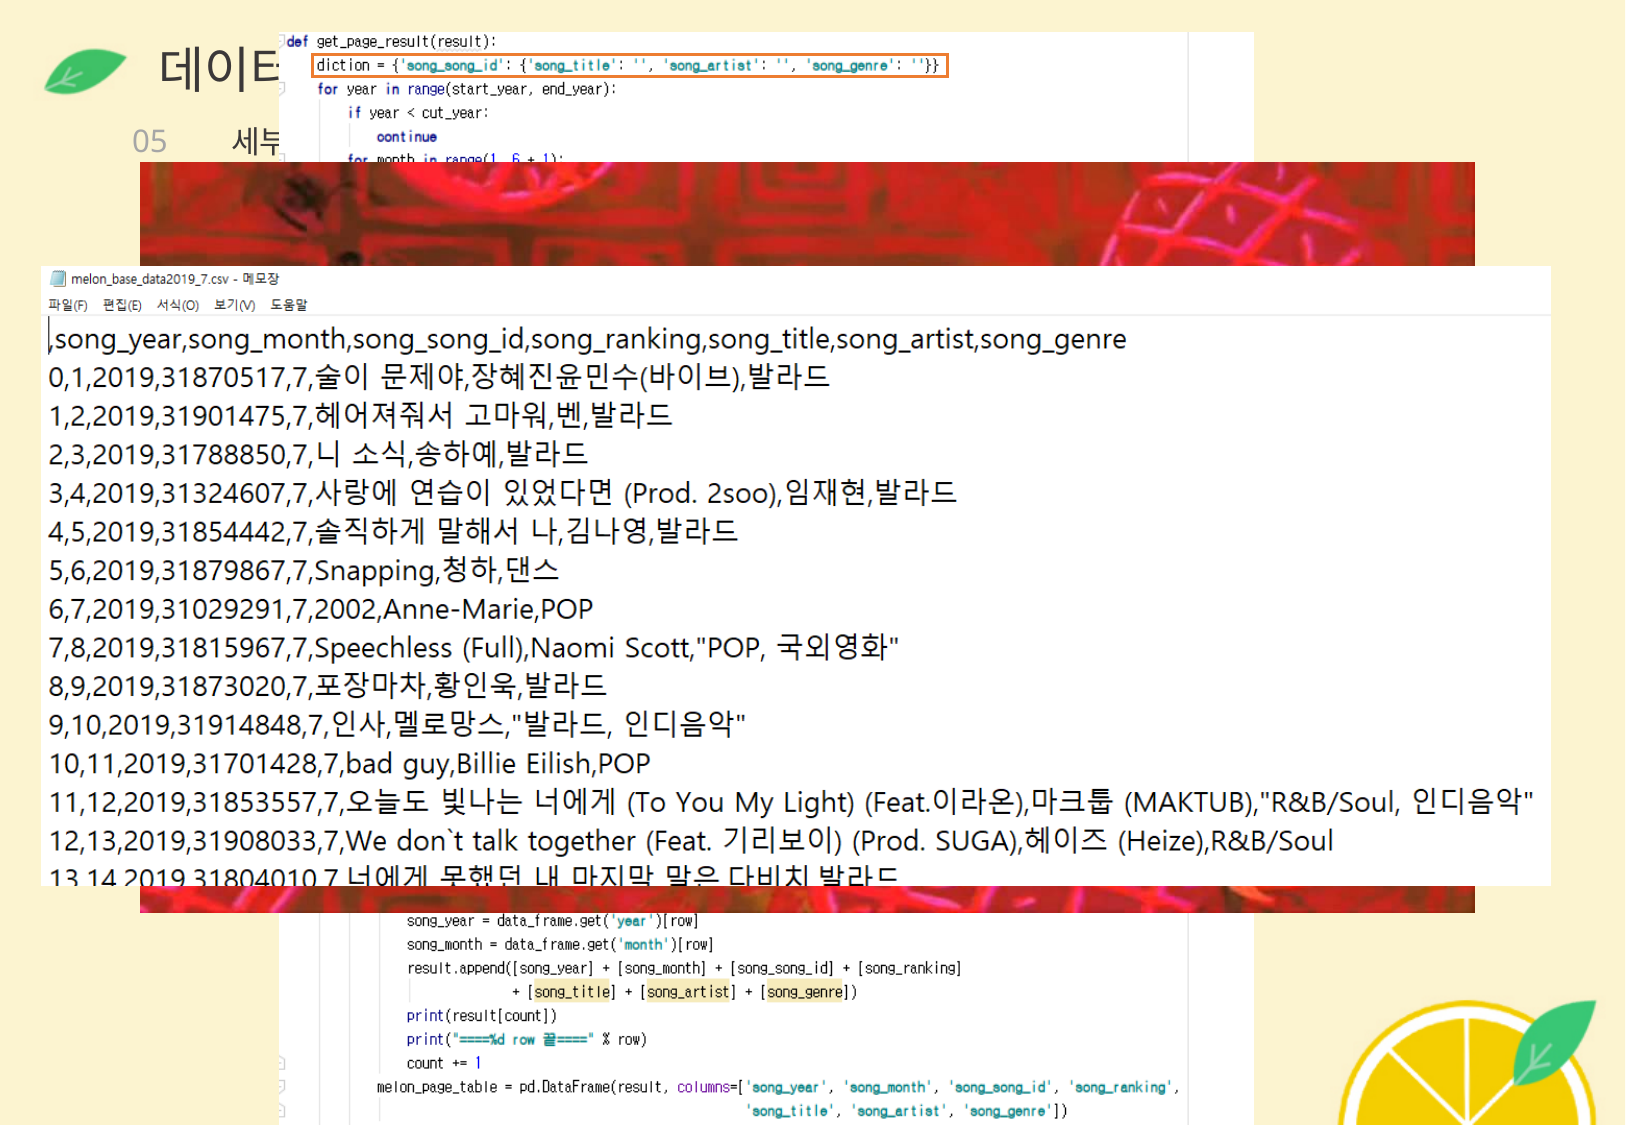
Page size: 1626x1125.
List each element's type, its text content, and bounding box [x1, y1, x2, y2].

picture [0, 0, 1626, 1125]
text_box 05 [24, 114, 276, 167]
text_box 데이터 준비 및 탐색 작업 [143, 30, 955, 106]
